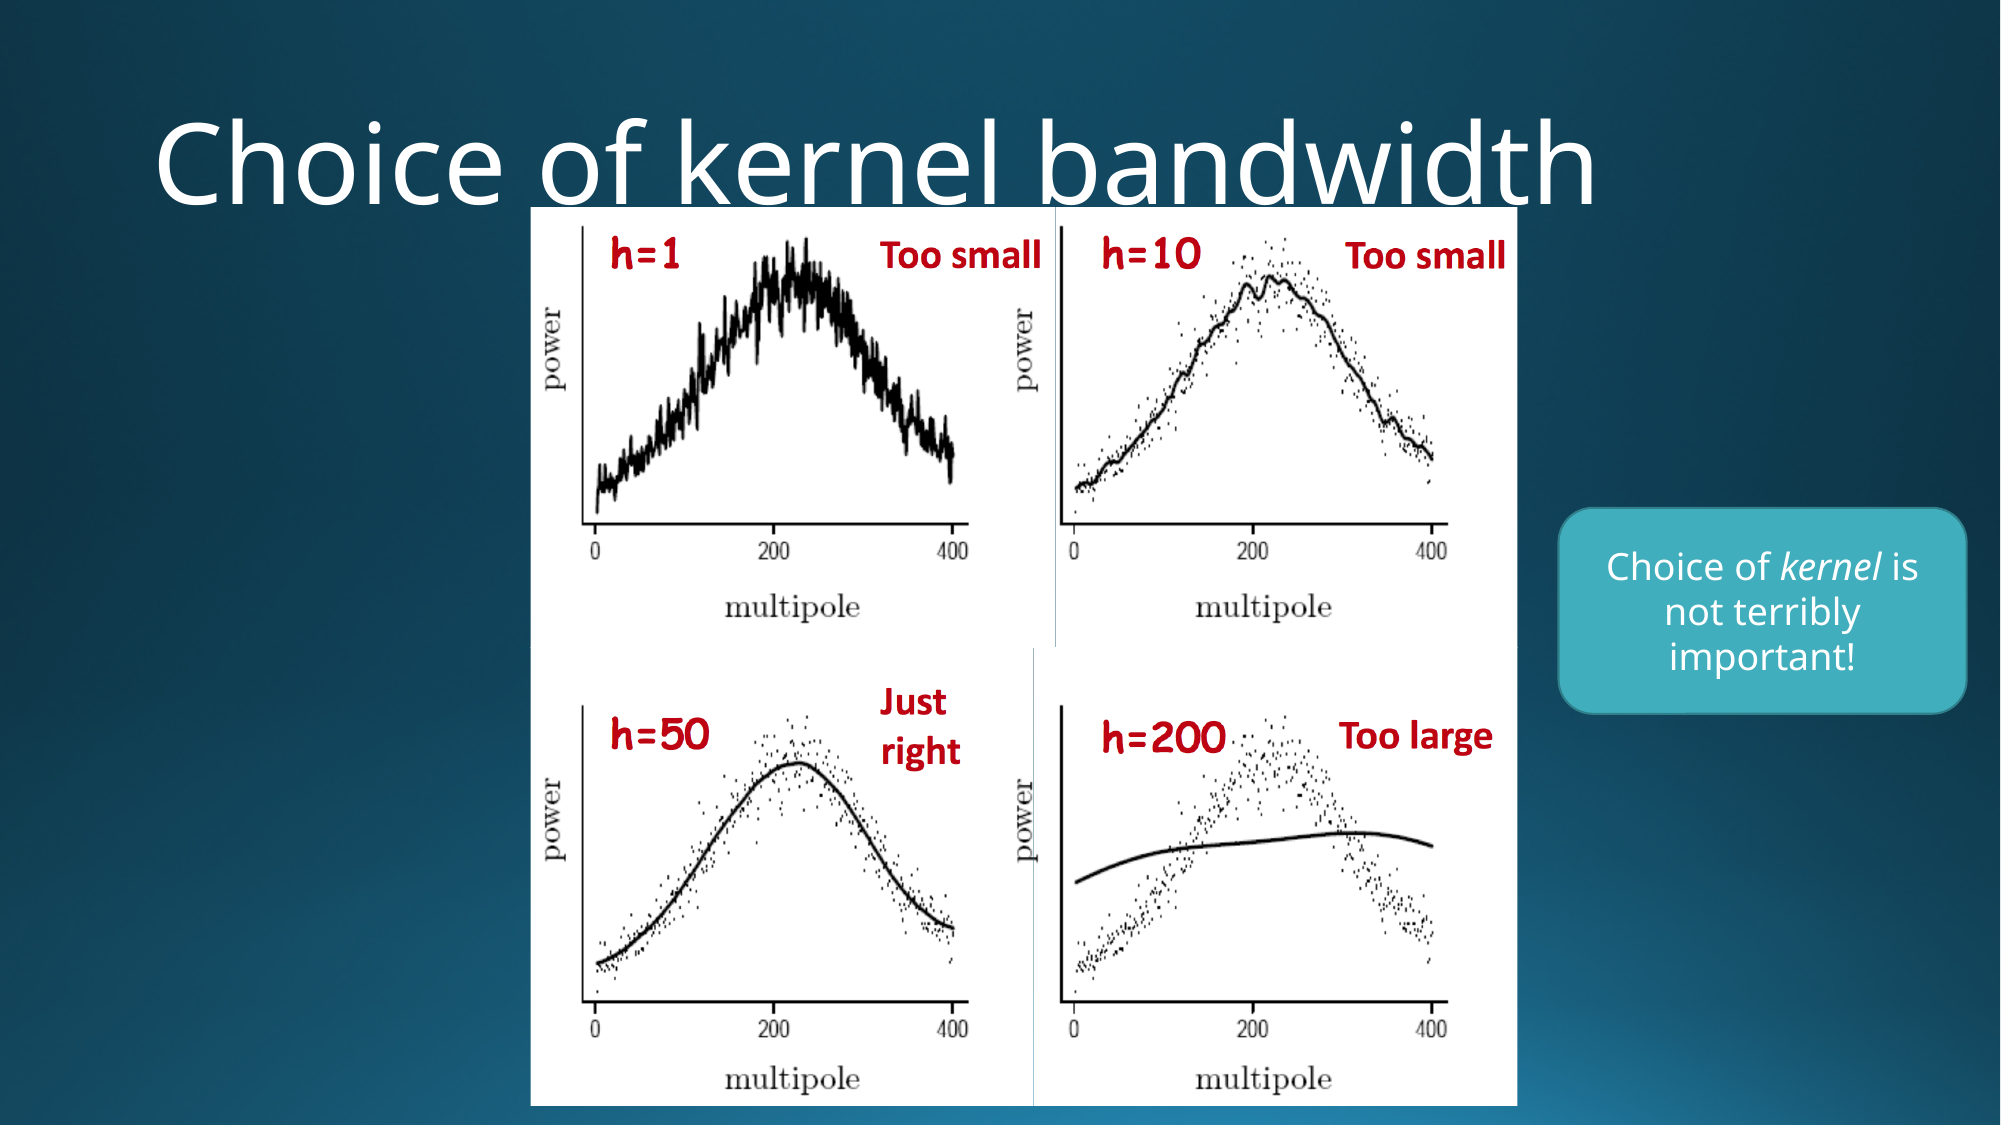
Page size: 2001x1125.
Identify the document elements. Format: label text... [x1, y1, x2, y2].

title Choice of kernel bandwidth [137, 59, 1863, 278]
text_box Choice of kernel is not terribly important! [1557, 506, 1968, 715]
picture [0, 0, 2001, 1125]
